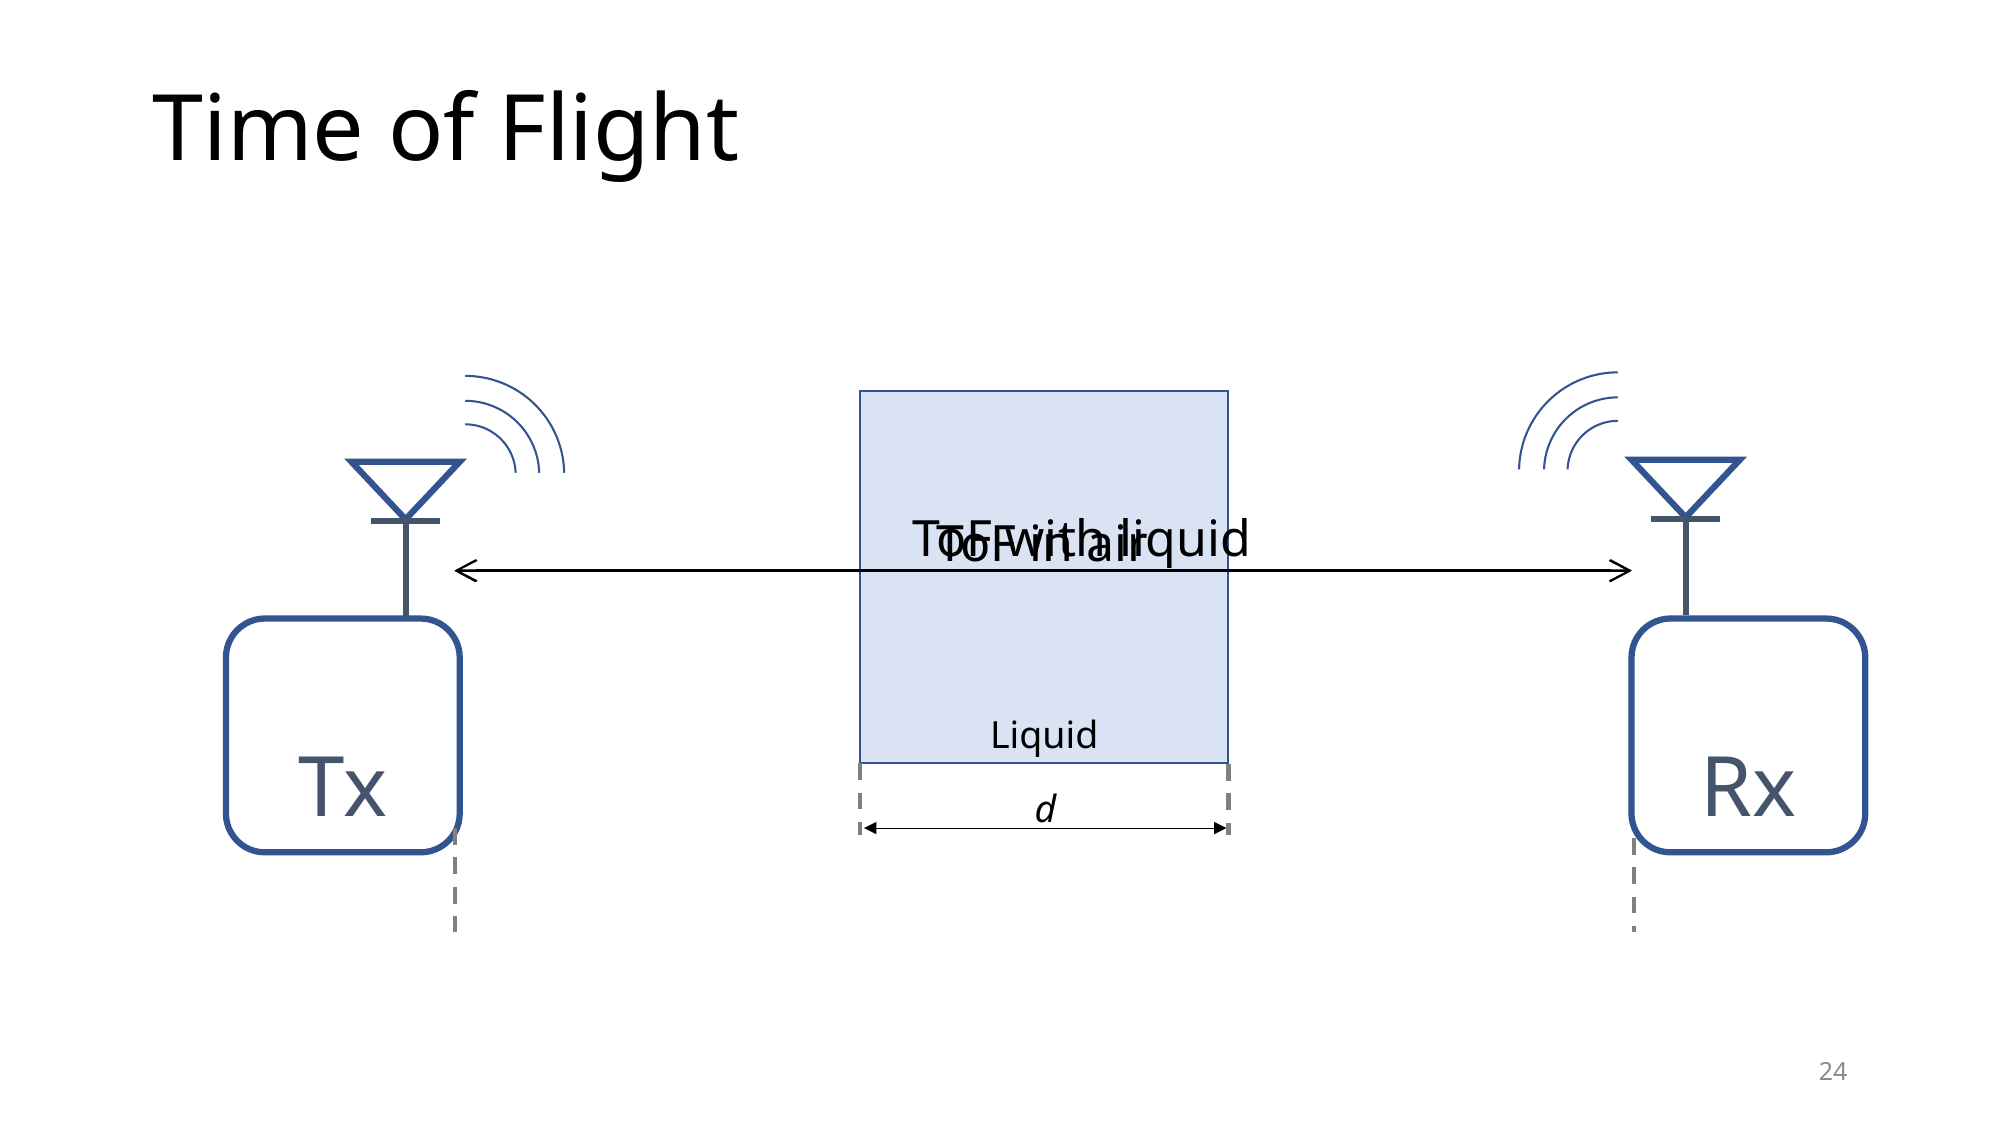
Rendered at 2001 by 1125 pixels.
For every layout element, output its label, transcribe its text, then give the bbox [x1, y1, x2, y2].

text_box Liquid [859, 390, 1229, 499]
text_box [1508, 368, 1866, 853]
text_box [225, 372, 575, 853]
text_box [863, 777, 1227, 838]
text_box Liquid [859, 580, 1229, 764]
title Time of Flight [137, 22, 1863, 240]
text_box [454, 499, 1632, 575]
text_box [454, 575, 1632, 580]
slide_number 24 [1412, 1042, 1863, 1103]
